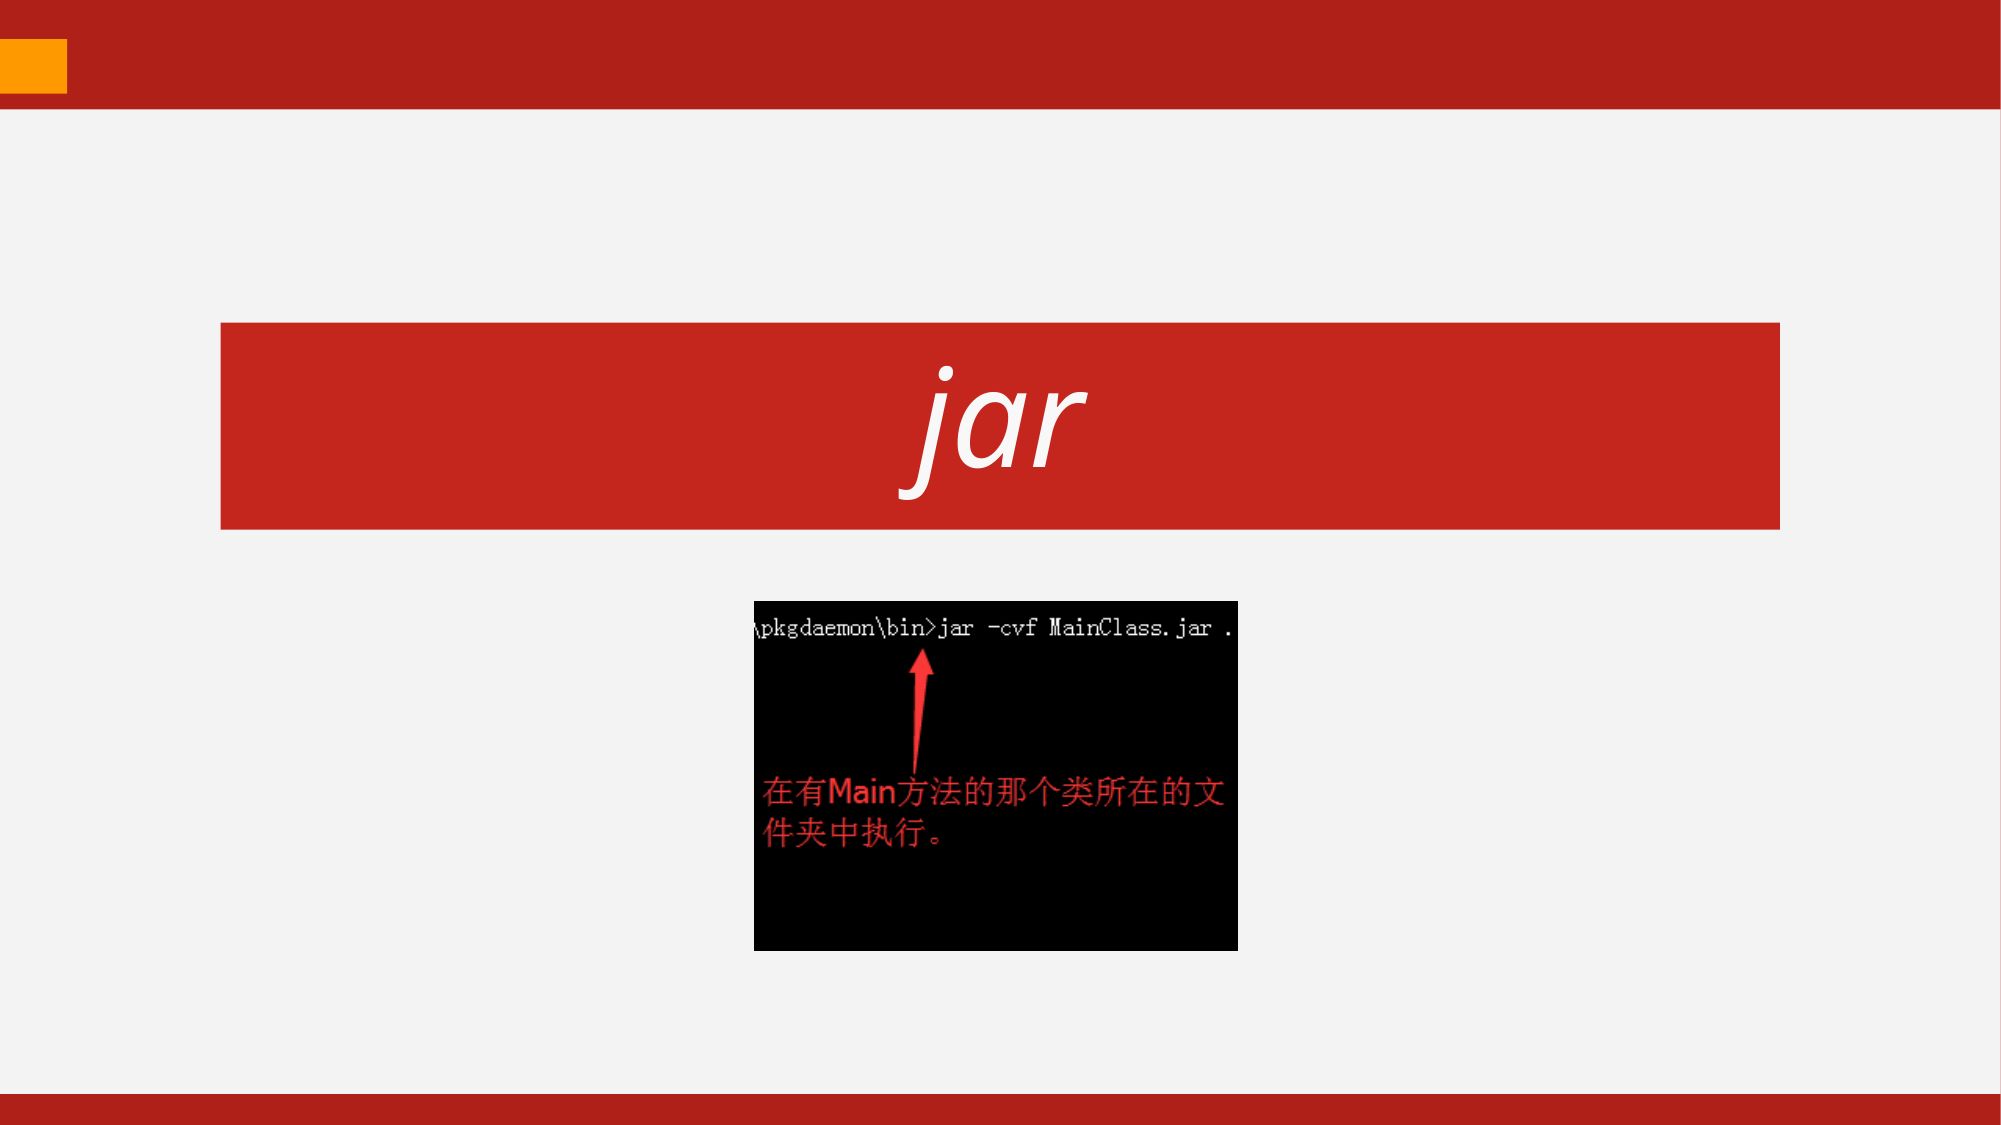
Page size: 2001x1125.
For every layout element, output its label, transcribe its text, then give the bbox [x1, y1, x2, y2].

text_box [0, 39, 68, 94]
picture [754, 601, 1238, 951]
text_box [0, 109, 2001, 1094]
text_box jar [220, 322, 1780, 530]
